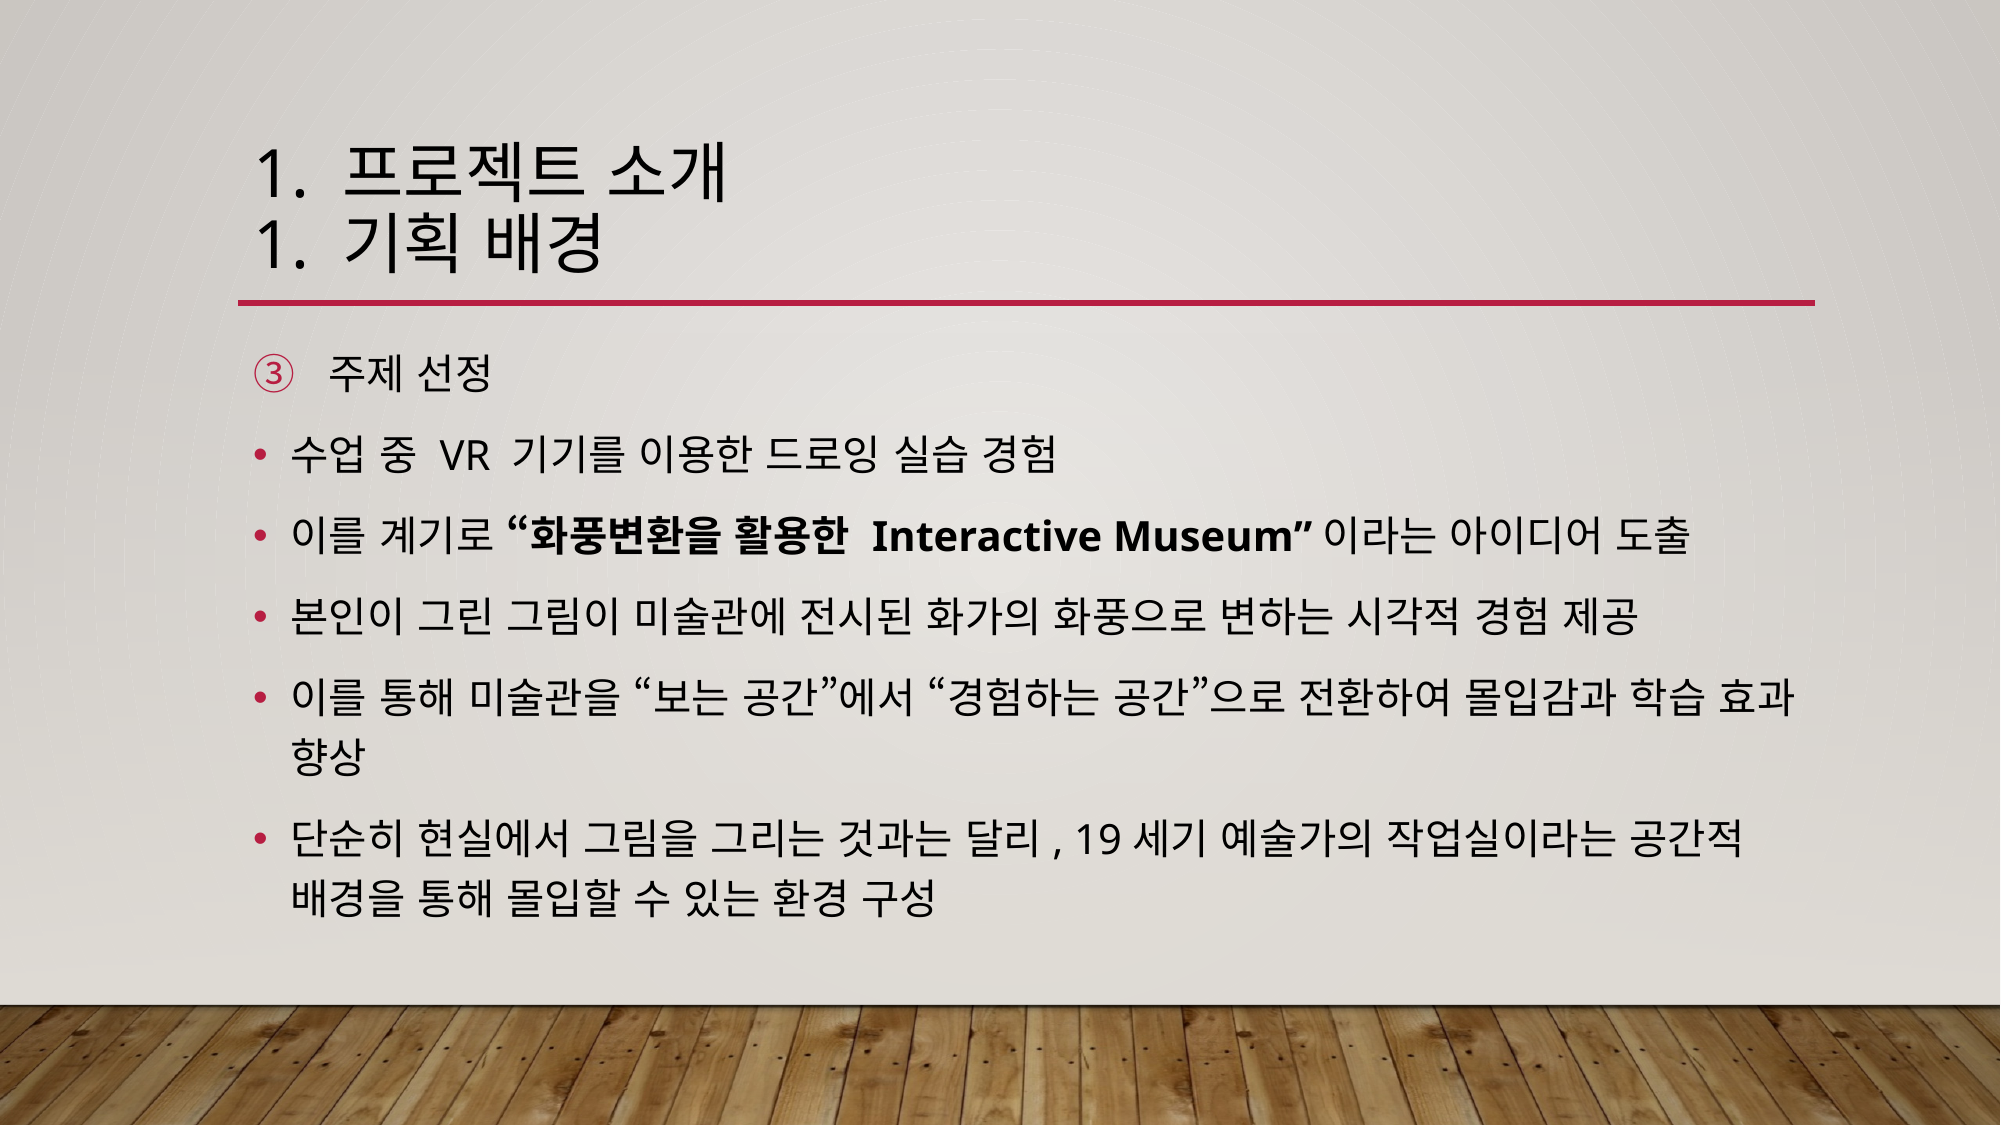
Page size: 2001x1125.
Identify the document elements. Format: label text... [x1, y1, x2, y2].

picture [0, 1005, 2000, 1125]
list 주제 선정 수업 중 VR 기기를 이용한 드로잉 실습 경험 이를 계기로 “화풍변환을 활용한 Interactive Museum”이라는 아이디어 도출 본인이 그린 그림이 미술관에 전시된 화가의 화풍으로 변하는 시각적 경험 제공 이를 통해 미술관을 “보는 공간”에서 “경험하는 공간”으로 전환하여 몰입감과 학습 효과 향상 단순히 현실에서 그림을 그리는 것과는 달리, 19세기 예술가의 작업실이라는 공간적 배경을 통해 몰입할 수 있는 환경 구성 [238, 330, 1814, 1035]
title 1. 프로젝트 소개 1. 기획 배경 [238, 131, 1814, 305]
